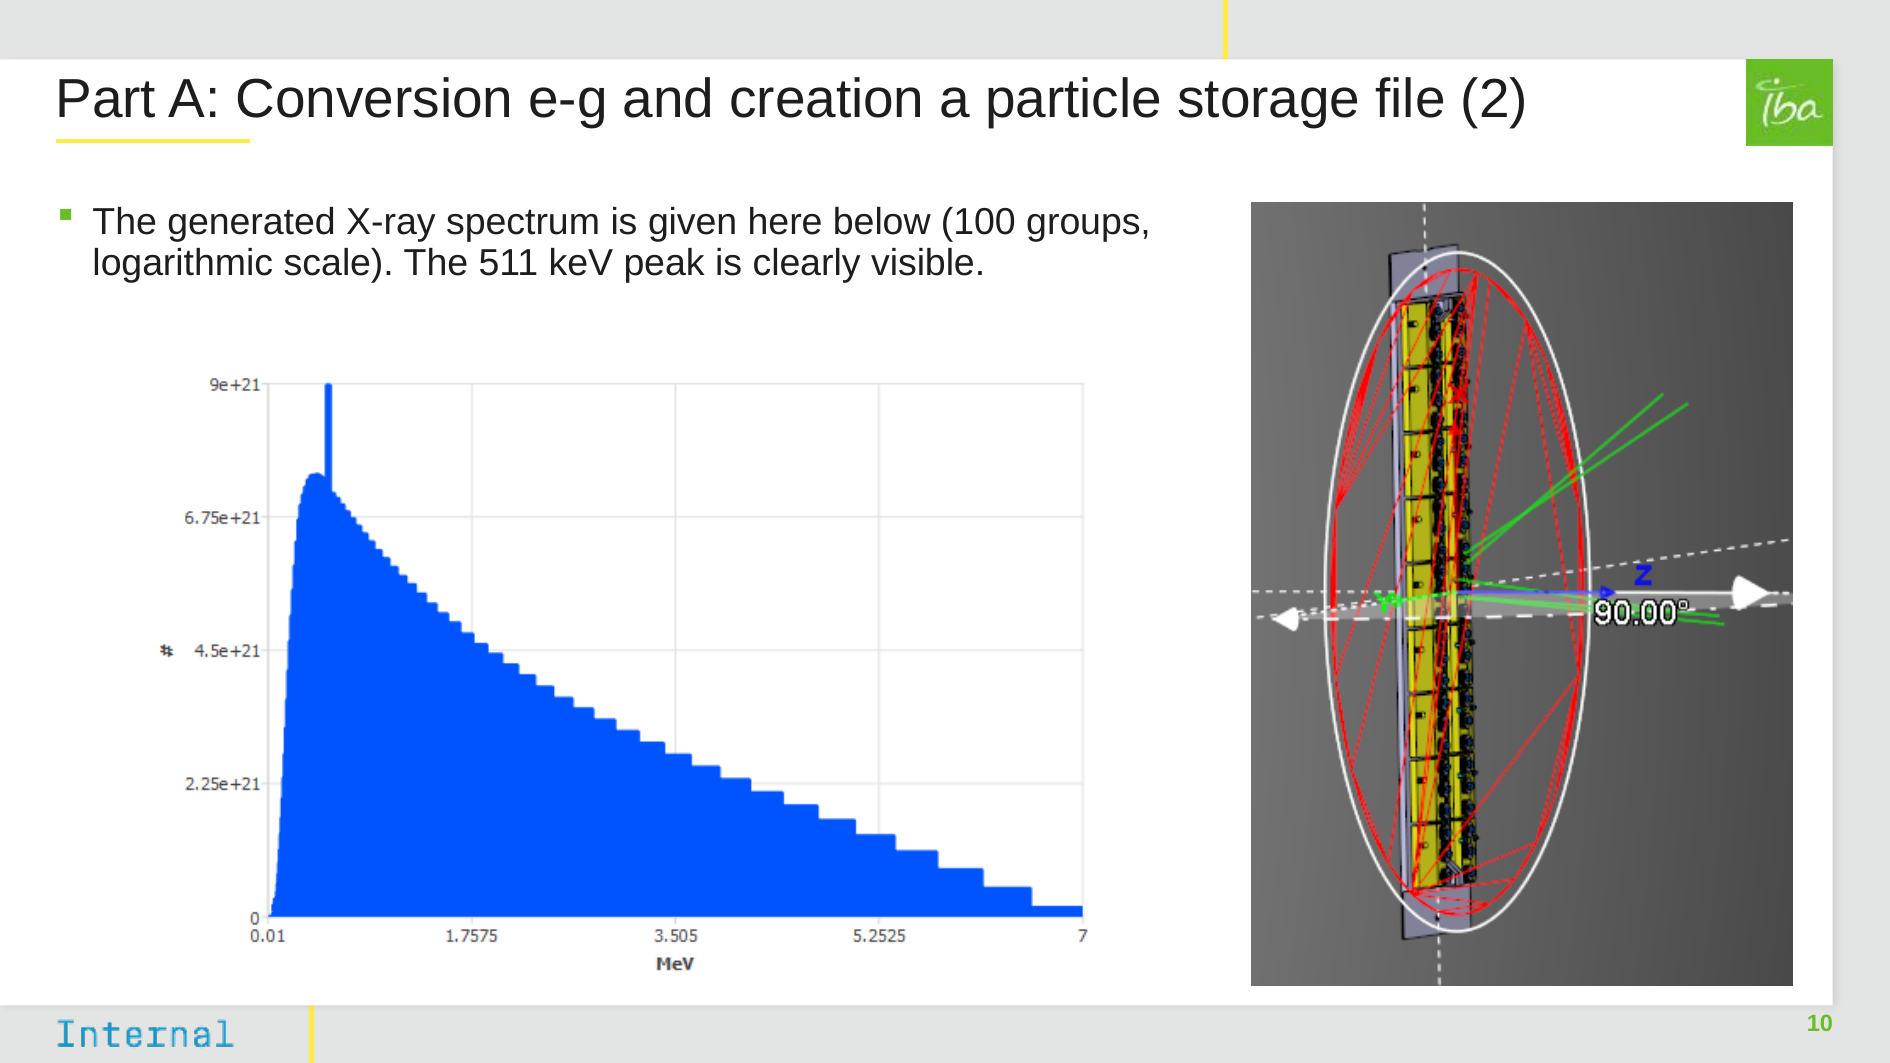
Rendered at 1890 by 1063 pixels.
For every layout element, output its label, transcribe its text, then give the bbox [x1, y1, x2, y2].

slide_number 10 [1632, 1008, 1833, 1062]
picture [1746, 59, 1833, 146]
picture [134, 366, 1108, 986]
list The generated X-ray spectrum is given here below (100 groups, logarithmic scale). The 511 keV peak is clearly visible. [57, 202, 1251, 949]
picture [1251, 202, 1793, 986]
picture [55, 1015, 237, 1055]
title Part A: Conversion e-g and creation a particle storage file (2) [55, 56, 1725, 143]
